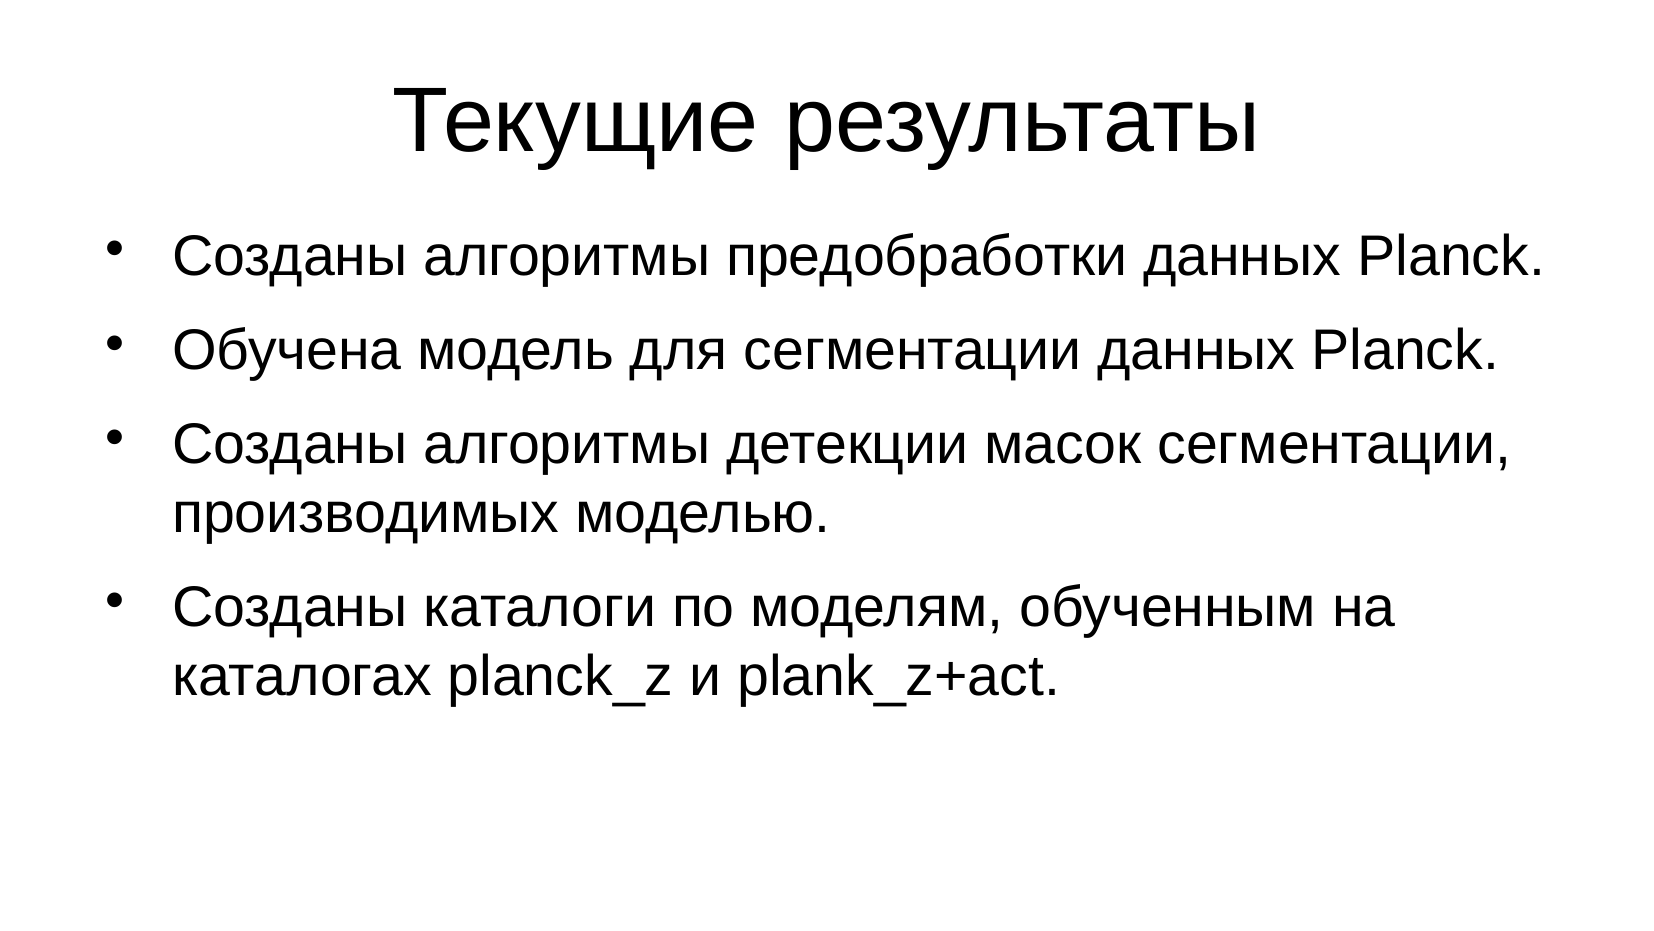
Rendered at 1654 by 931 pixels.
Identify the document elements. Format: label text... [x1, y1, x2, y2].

text_box Созданы алгоритмы предобработки данных Planck. Обучена модель для сегментации данных Planck. Созданы алгоритмы детекции масок сегментации, производимых моделью. Созданы каталоги по моделям, обученным на каталогах planck_z и plank_z+act. [82, 217, 1571, 757]
text_box Текущие результаты [82, 37, 1571, 193]
